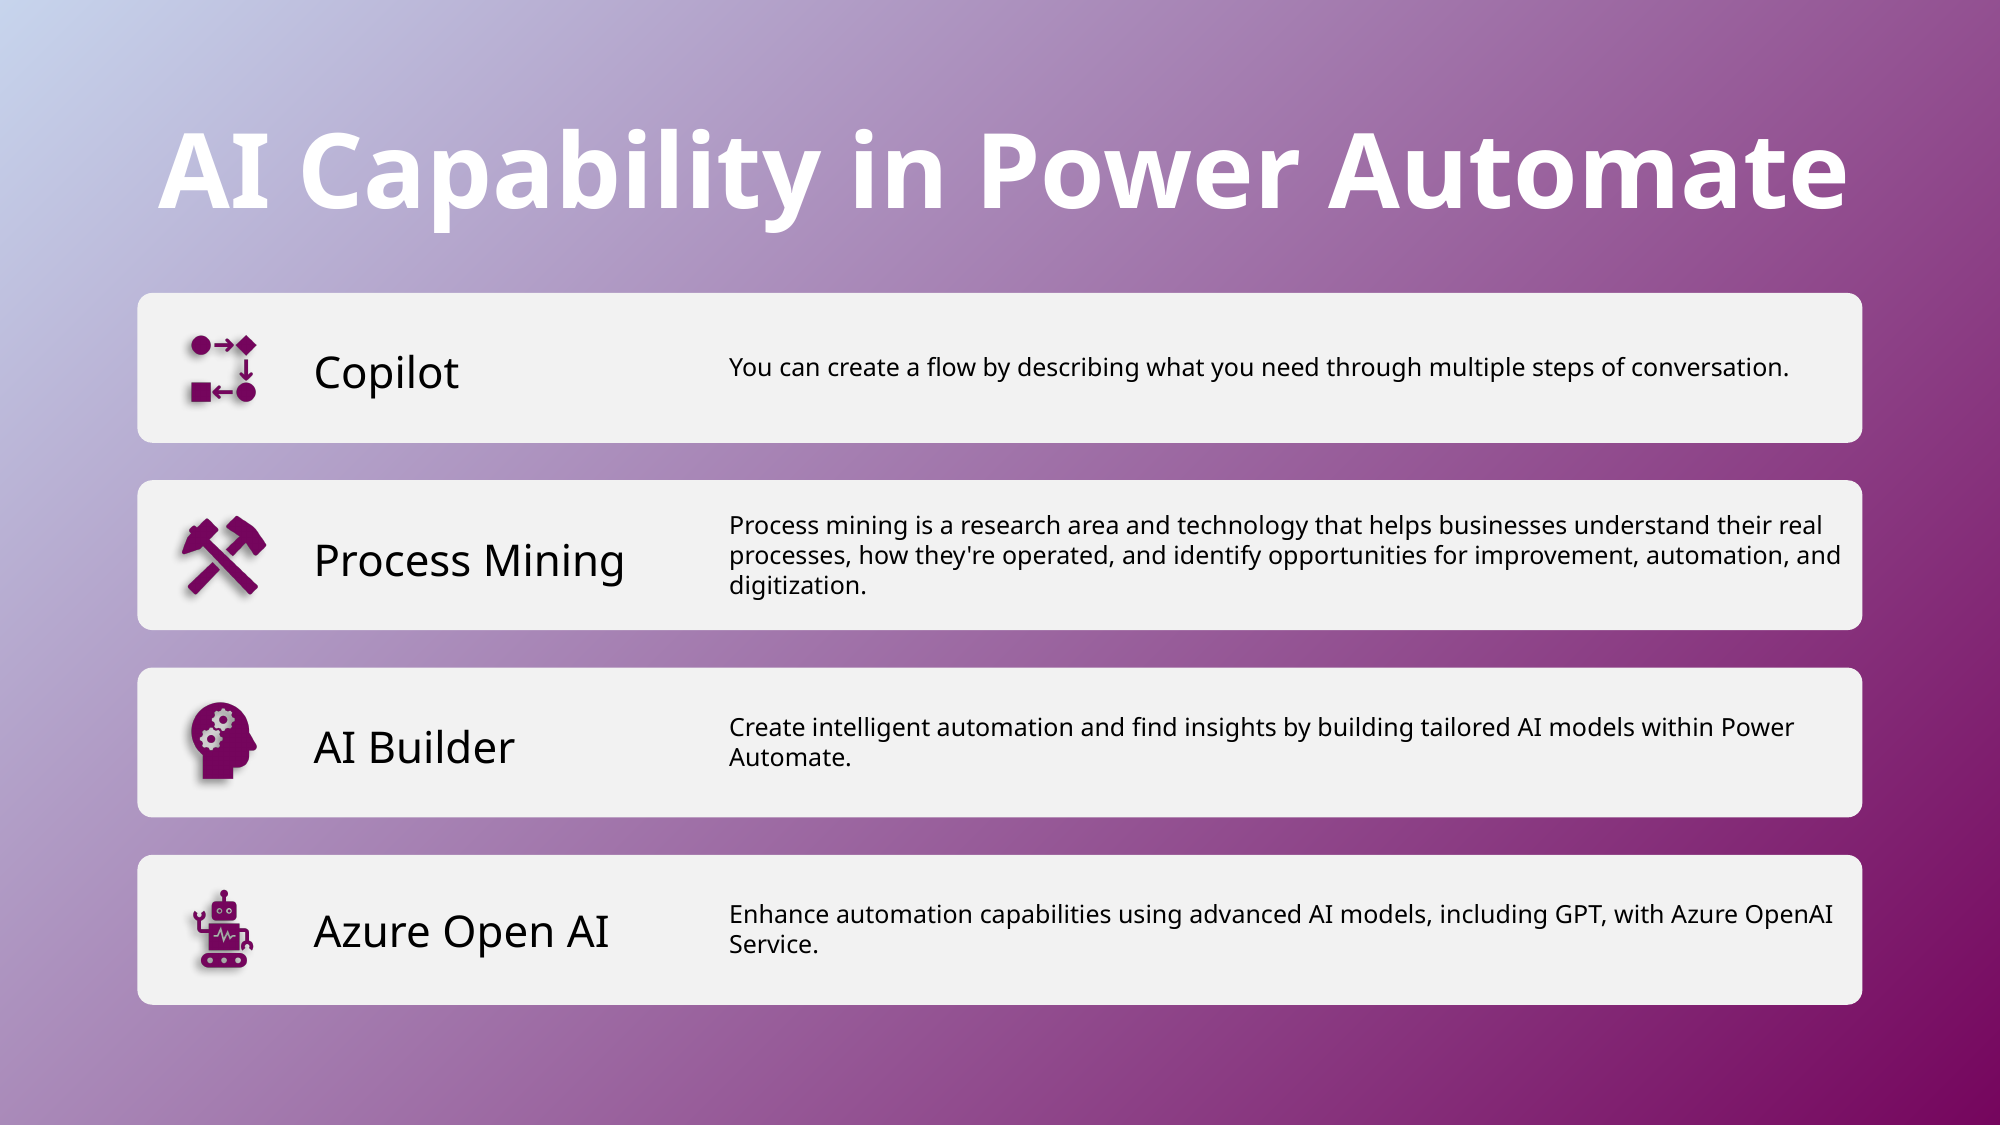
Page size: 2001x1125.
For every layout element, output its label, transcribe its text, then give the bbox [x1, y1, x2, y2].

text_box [137, 291, 1863, 1006]
title AI Capability in Power Automate [143, 56, 1869, 239]
